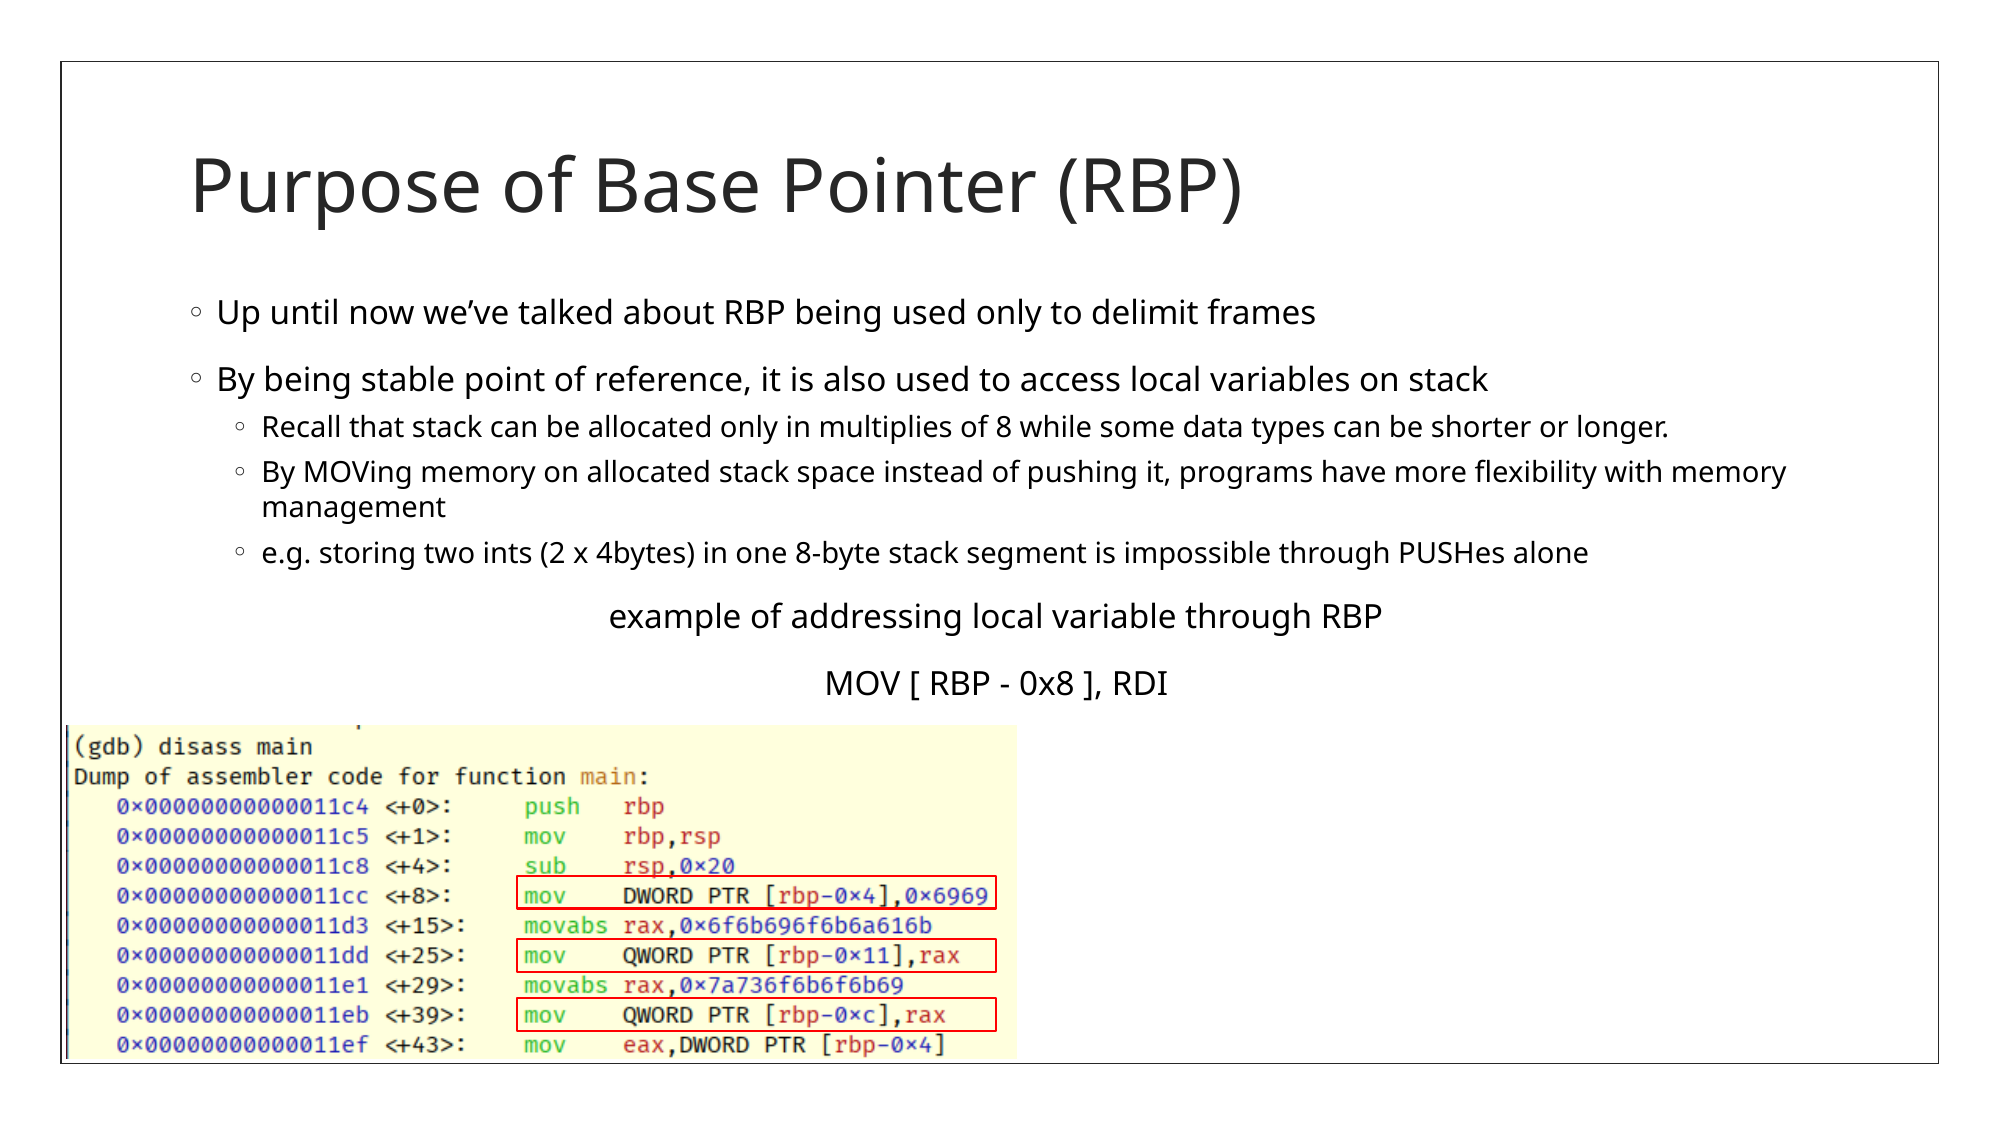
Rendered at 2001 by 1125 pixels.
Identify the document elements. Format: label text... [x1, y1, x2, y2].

list Up until now we’ve talked about RBP being used only to delimit frames By being stable point of reference, it is also used to access local variables on stack Recall that stack can be allocated only in multiplies of 8 while some data types can be shorter or longer. By MOVing memory on allocated stack space instead of pushing it, programs have more flexibility with memory management e.g. storing two ints (2 x 4bytes) in one 8-byte stack segment is impossible through PUSHes alone example of addressing local variable through RBP MOV [ RBP - 0x8 ], RDI [171, 275, 1822, 986]
title Purpose of Base Pointer (RBP) [174, 105, 1825, 272]
picture [66, 725, 1017, 1059]
